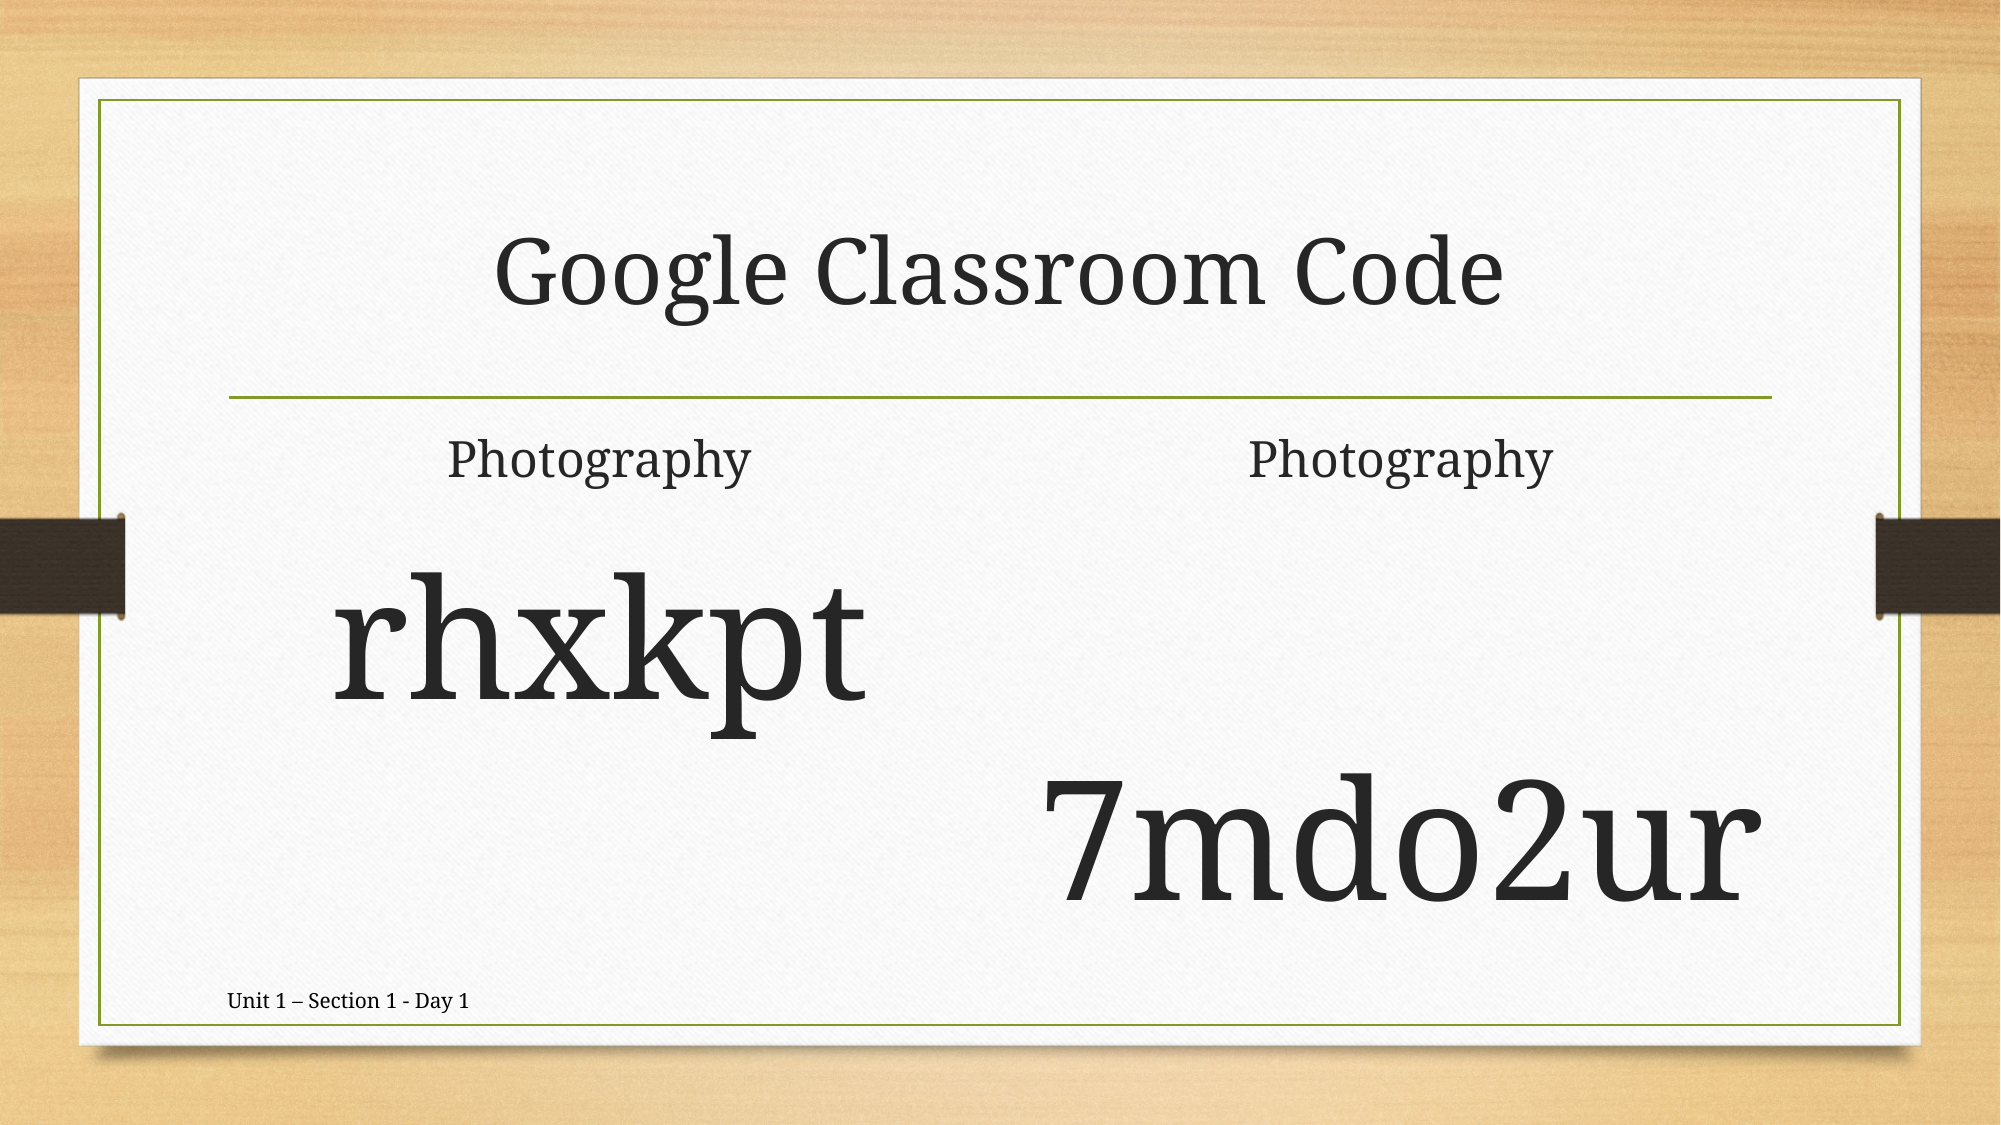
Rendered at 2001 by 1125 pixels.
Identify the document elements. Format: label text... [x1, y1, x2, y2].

list Photography rhxkpt [213, 420, 987, 963]
list Photography 7mdo2ur [1013, 420, 1788, 963]
title Google Classroom Code [212, 161, 1788, 375]
footer Unit 1 – Section 1 - Day 1 [212, 979, 1411, 1025]
picture [0, 0, 2001, 1125]
